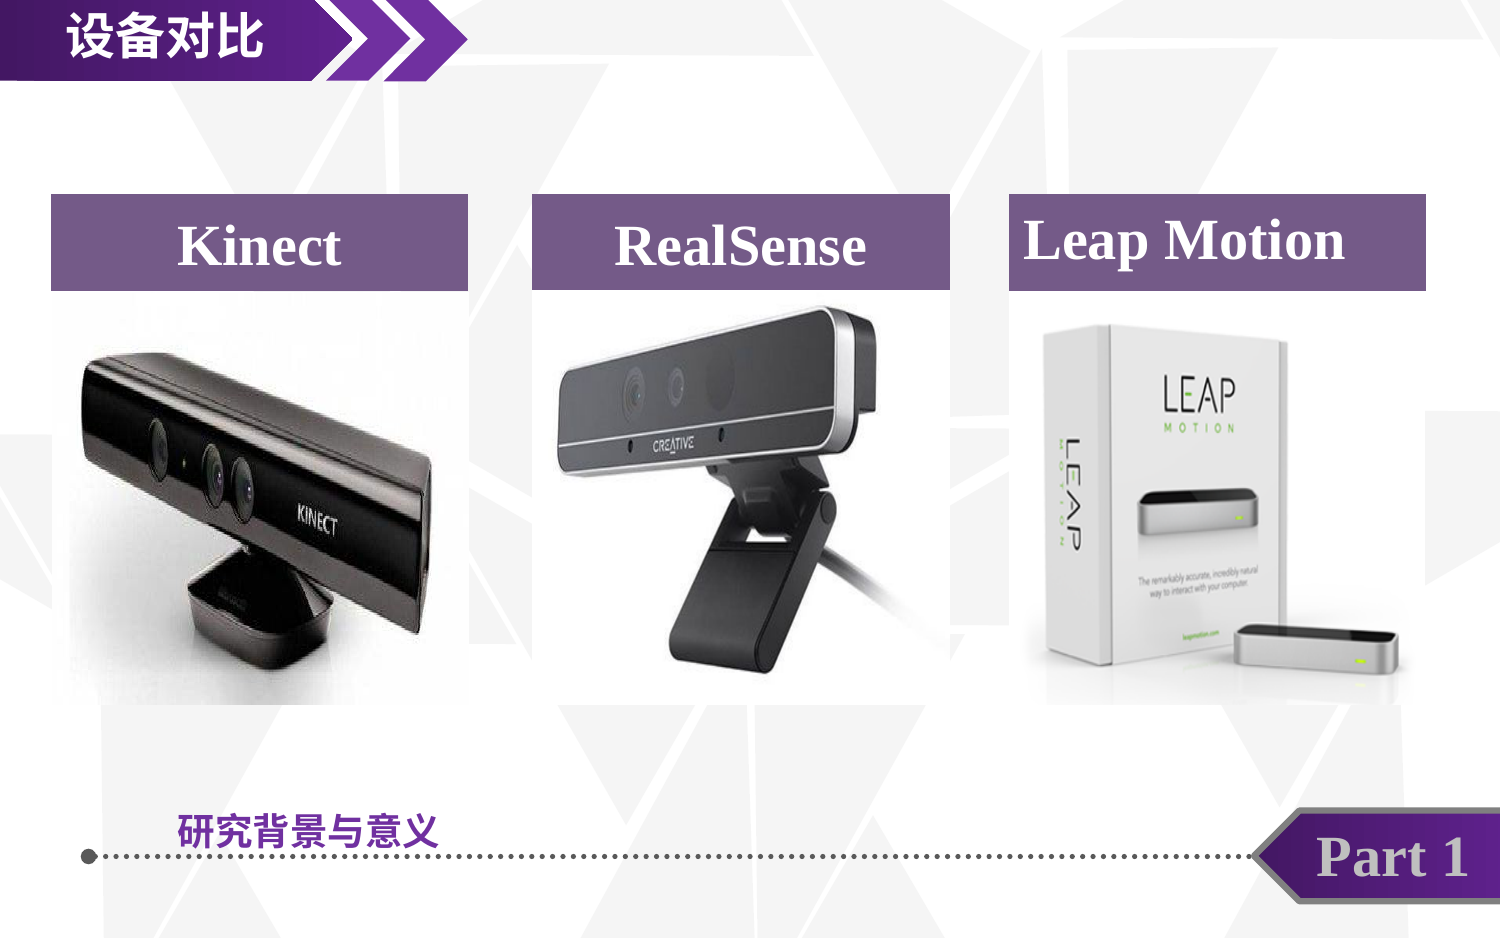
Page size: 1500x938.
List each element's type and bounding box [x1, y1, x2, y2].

picture [51, 292, 469, 705]
picture [531, 290, 950, 705]
text_box [0, 0, 1500, 938]
picture [1009, 291, 1425, 705]
